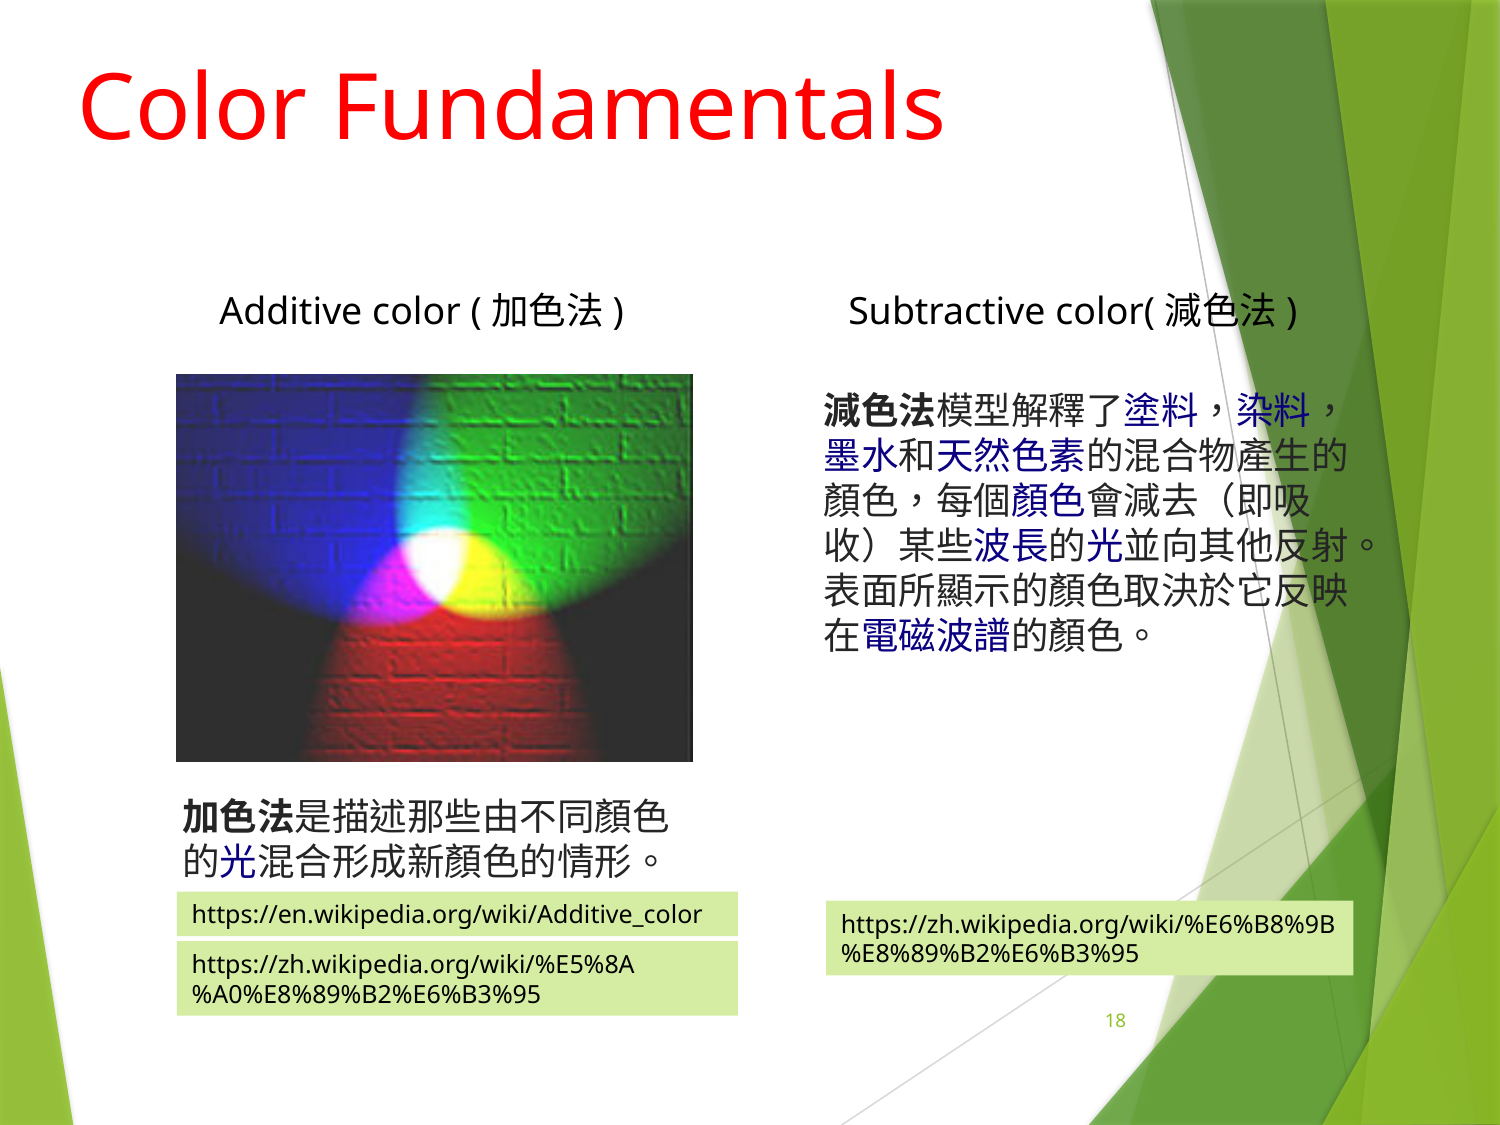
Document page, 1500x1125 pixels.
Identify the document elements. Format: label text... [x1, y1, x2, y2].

text_box Additive color (加色法) [204, 280, 639, 340]
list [176, 374, 694, 763]
text_box 減色法模型解釋了塗料，染料，墨水和天然色素的混合物產生的顏色，每個顏色會減去（即吸收）某些波長的光並向其他反射。表面所顯示的顏色取決於它反映在電磁波譜的顏色。 [808, 379, 1371, 665]
text_box https://zh.wikipedia.org/wiki/%E6%B8%9B%E8%89%B2%E6%B3%95 [826, 900, 1354, 976]
text_box Subtractive color(減色法) [833, 280, 1313, 340]
text_box https://zh.wikipedia.org/wiki/%E5%8A%A0%E8%89%B2%E6%B3%95 [176, 941, 738, 1016]
text_box https://en.wikipedia.org/wiki/Additive_color [176, 891, 738, 937]
slide_number 18 [1057, 991, 1142, 1051]
text_box 加色法是描述那些由不同顏色的光混合形成新顏色的情形。 [167, 785, 713, 891]
text_box Color Fundamentals [62, 40, 1463, 183]
